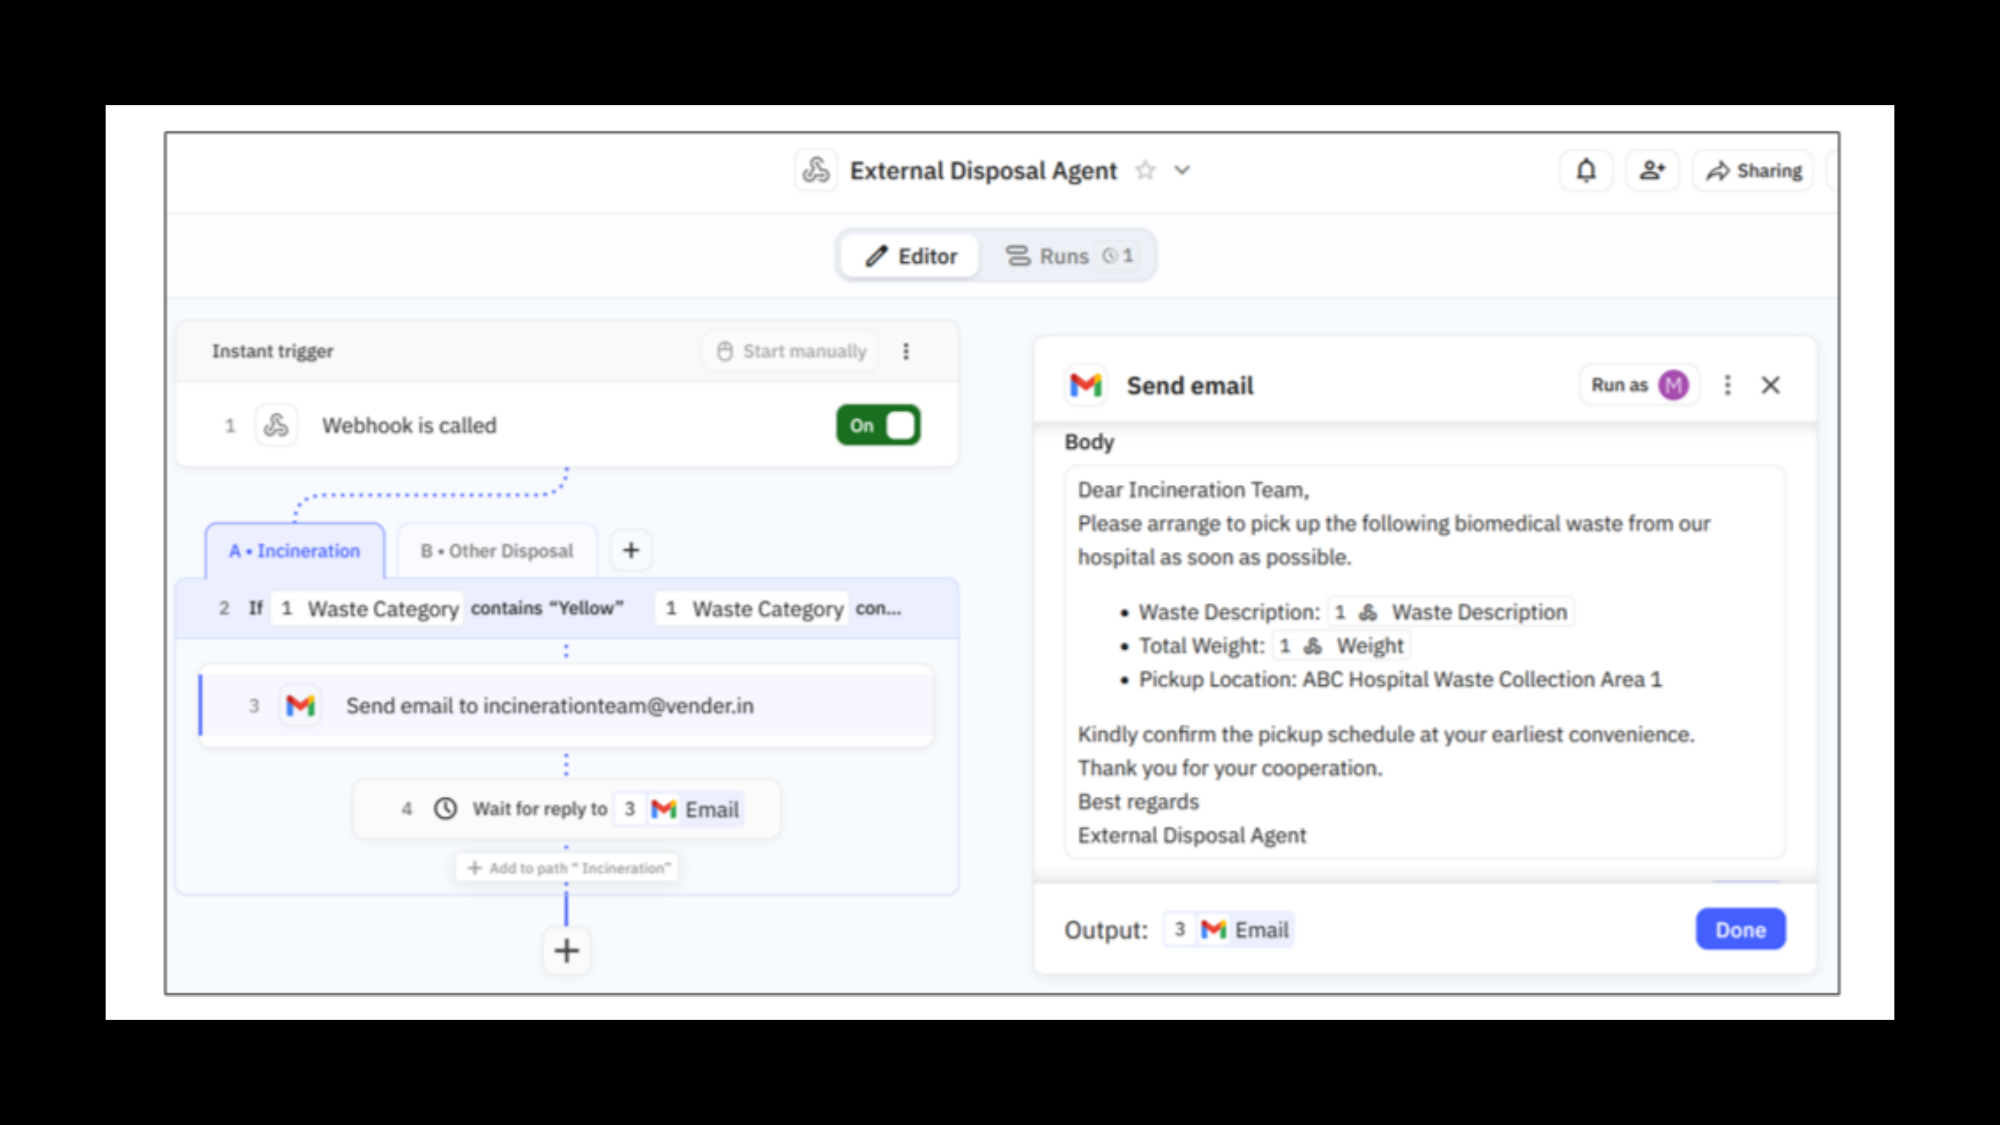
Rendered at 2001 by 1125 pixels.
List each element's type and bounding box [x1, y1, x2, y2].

text_box [0, 0, 2000, 1125]
picture [134, 128, 1866, 997]
text_box [107, 106, 1893, 1019]
